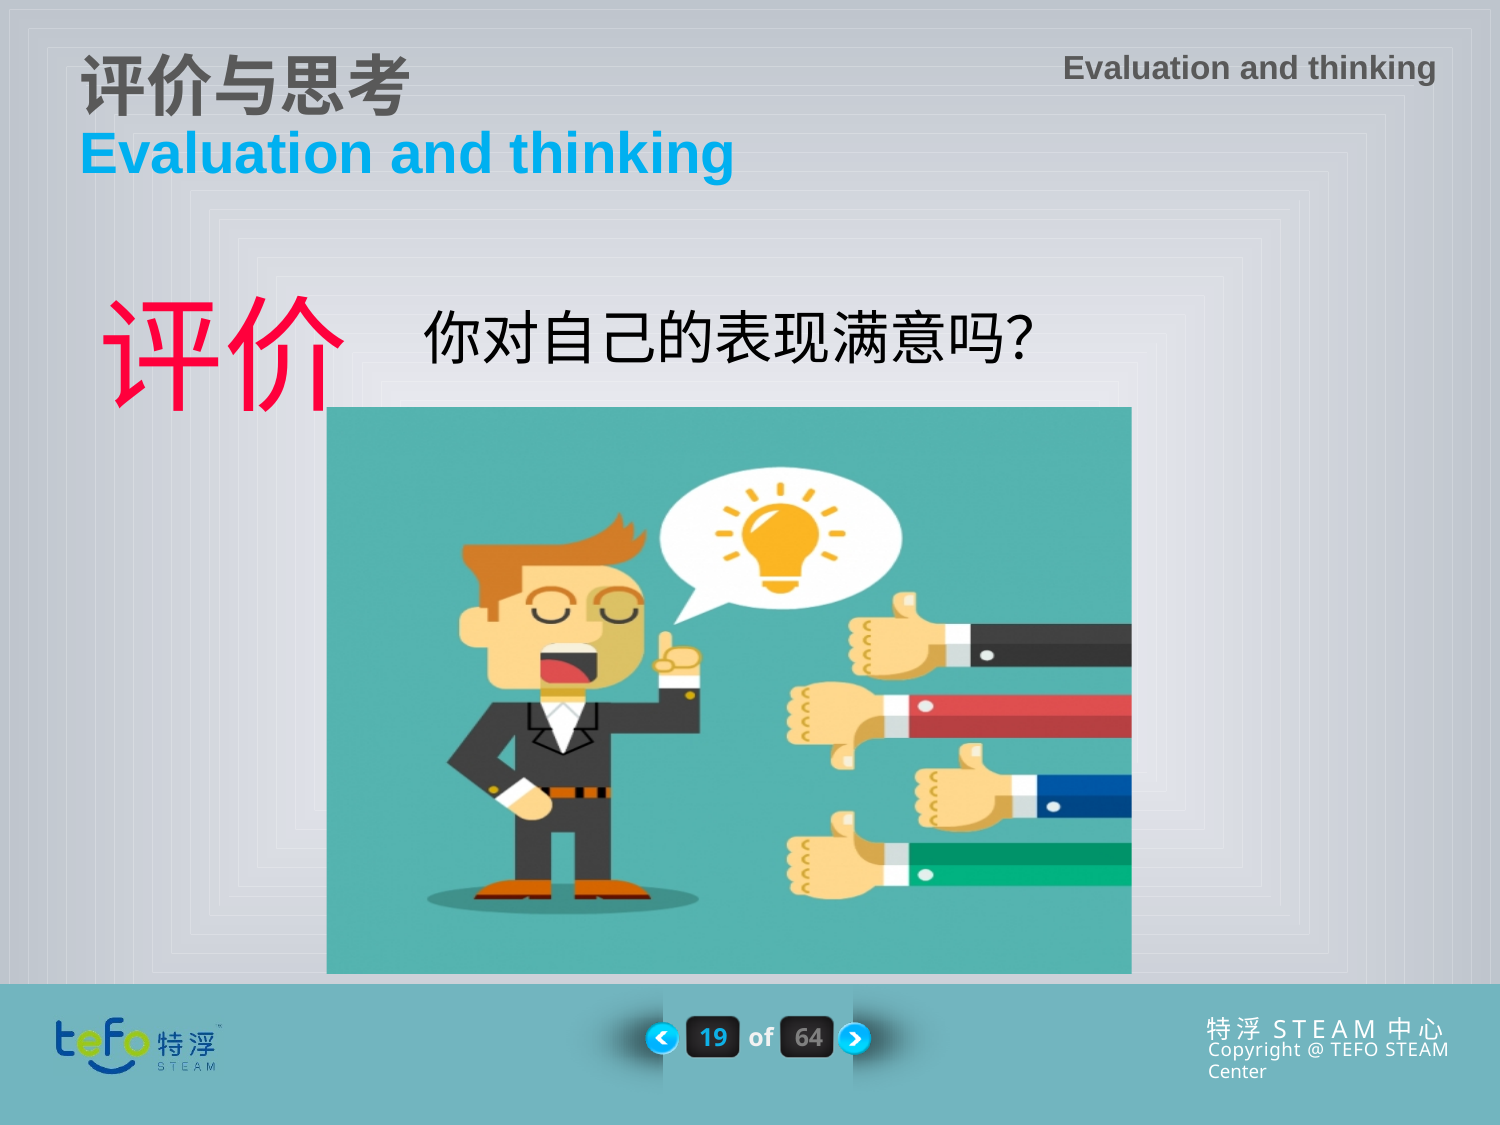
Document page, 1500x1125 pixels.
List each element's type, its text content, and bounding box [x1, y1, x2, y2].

text_box 评价 [71, 232, 376, 396]
picture [550, 978, 680, 1097]
text_box 你对自己的表现满意吗？ [408, 293, 1265, 379]
picture [777, 981, 967, 1100]
text_box of [744, 1014, 777, 1059]
picture [53, 1015, 224, 1076]
text_box 评价与思考 [64, 0, 1011, 73]
text_box [0, 984, 1500, 1125]
picture [683, 1012, 744, 1062]
text_box Evaluation and thinking [1026, 38, 1453, 180]
text_box Evaluation and thinking [64, 73, 1366, 193]
text_box 特浮STEAM中心 [1191, 1006, 1500, 1052]
picture [326, 407, 1132, 974]
text_box Copyright @ TEFO STEAM Center [1193, 1030, 1500, 1090]
